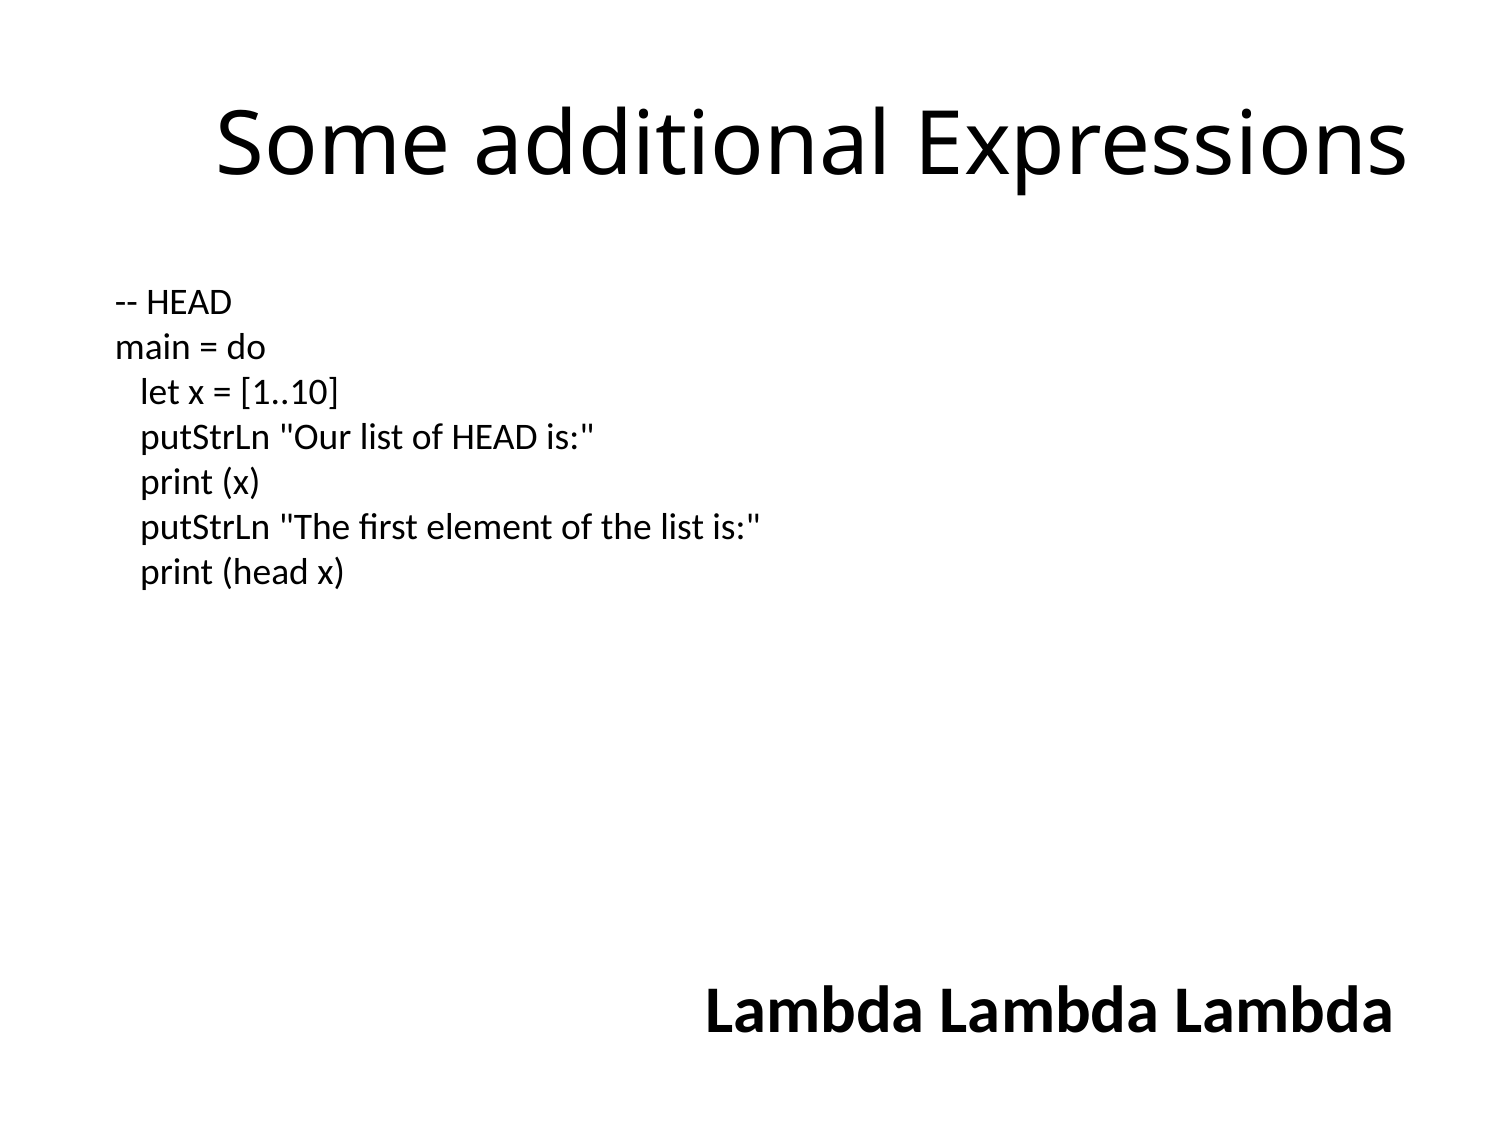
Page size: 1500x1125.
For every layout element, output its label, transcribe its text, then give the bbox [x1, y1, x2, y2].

text_box -- HEAD main = do let x = [1..10] putStrLn "Our list of HEAD is:" print (x) putStrLn "The first element of the list is:" print (head x) [99, 224, 1325, 600]
text_box Lambda Lambda Lambda [74, 912, 1425, 1100]
text_box Some additional Expressions [74, 45, 1425, 233]
